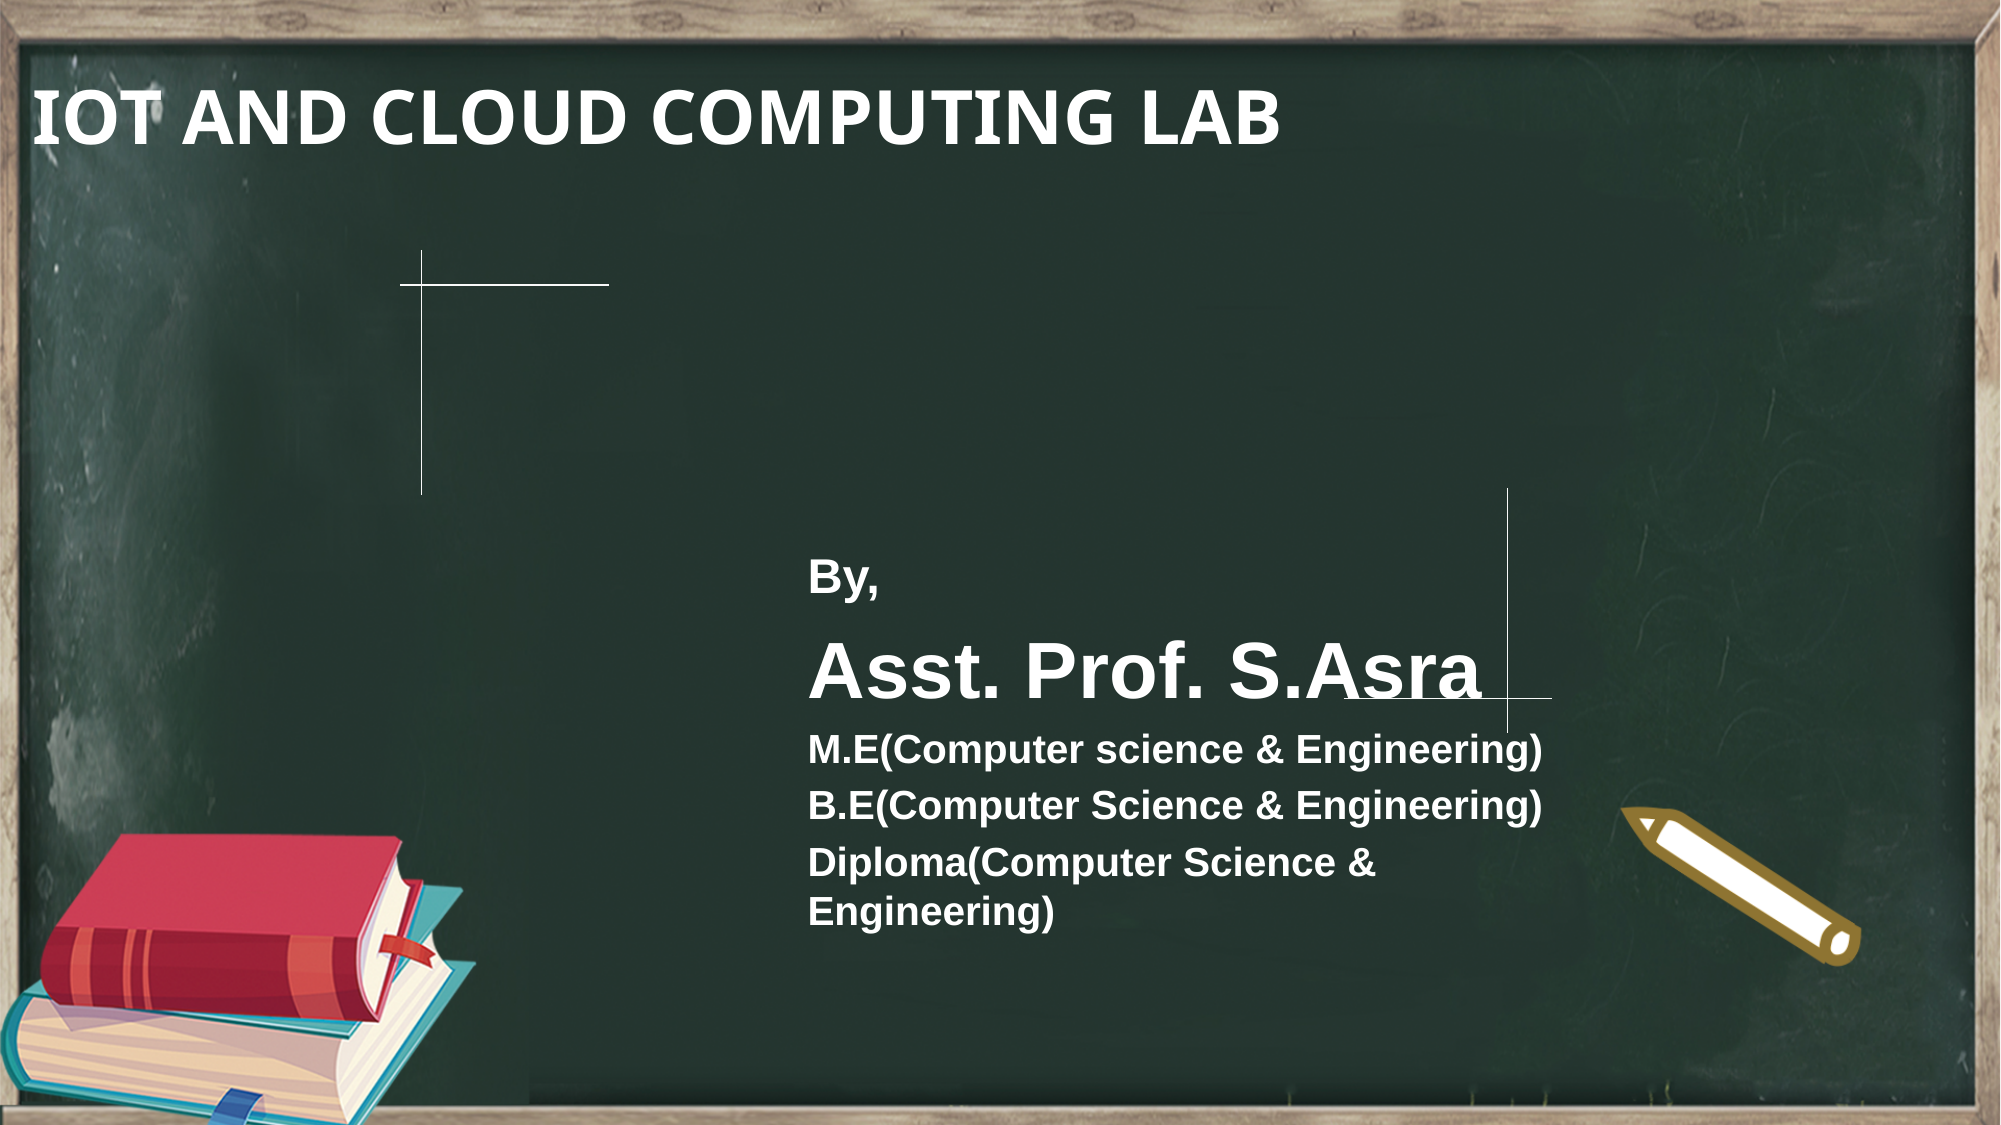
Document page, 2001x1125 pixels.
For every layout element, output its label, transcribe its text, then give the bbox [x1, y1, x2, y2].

text_box By, Asst. Prof. S.Asra M.E(Computer science & Engineering) B.E(Computer Science & Engineering) Diploma(Computer Science & Engineering) [792, 536, 1601, 1009]
picture [0, 0, 2001, 1125]
text_box IOT AND CLOUD COMPUTING LAB [17, 62, 1850, 167]
